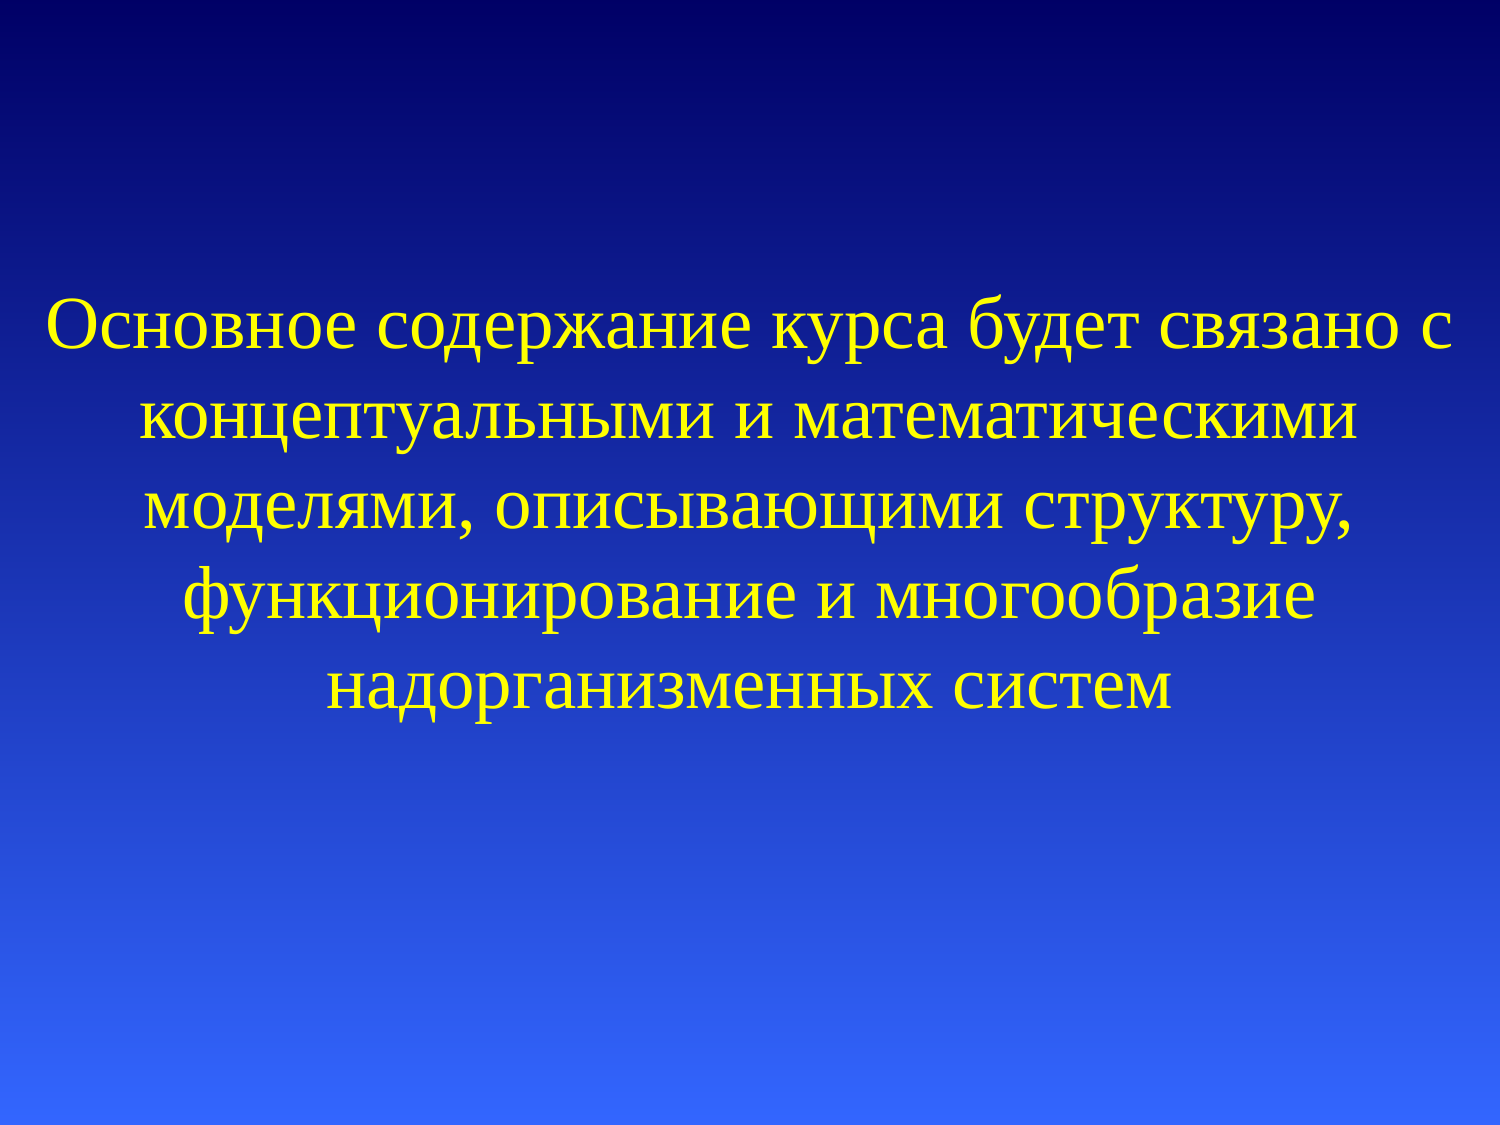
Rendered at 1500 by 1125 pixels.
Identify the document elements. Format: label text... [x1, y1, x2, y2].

title Основное содержание курса будет связано с концептуальными и математическими моделями, описывающими структуру, функционирование и многообразие надорганизменных систем [21, 180, 1479, 817]
